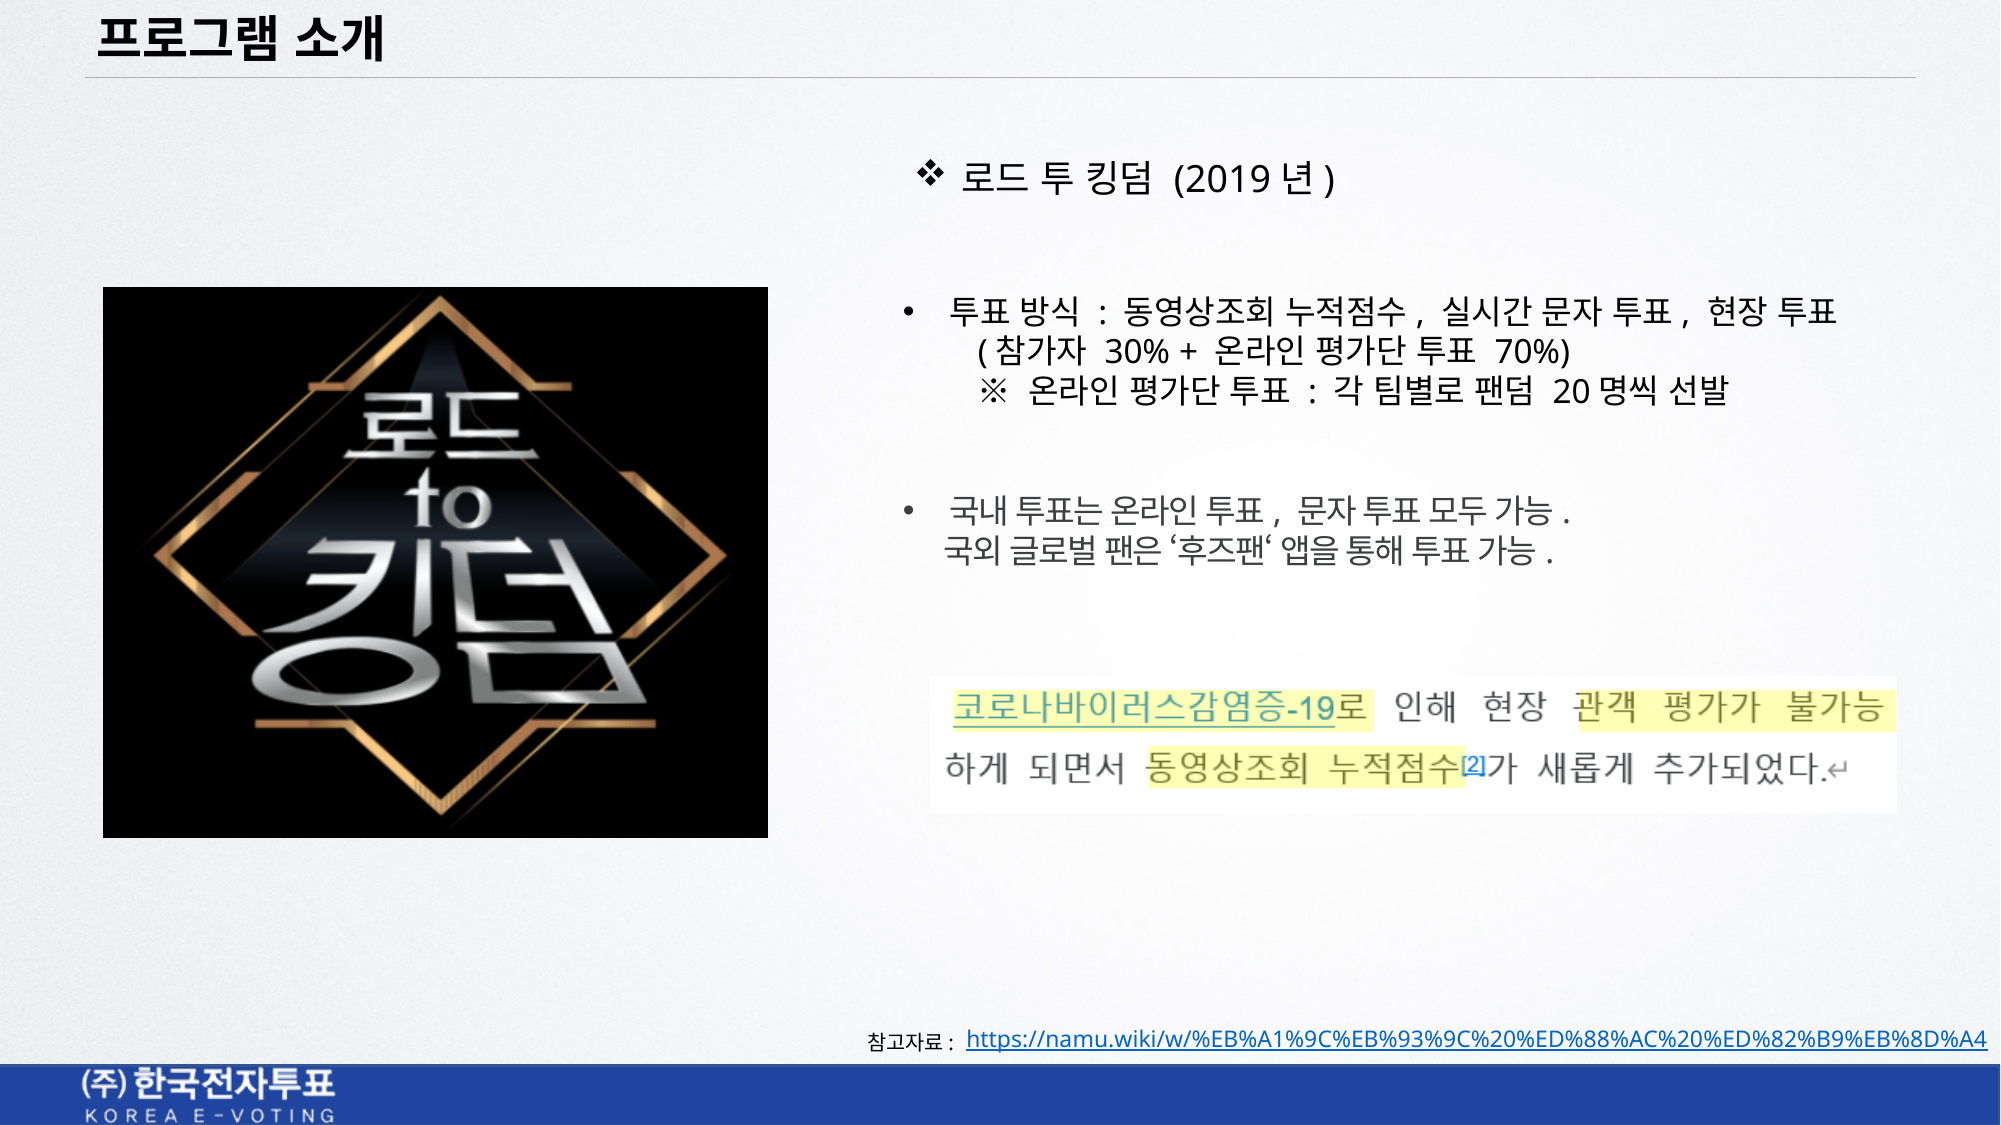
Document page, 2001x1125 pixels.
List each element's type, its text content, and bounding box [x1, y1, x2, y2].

text_box 투표 방식 : 동영상조회 누적점수, 실시간 문자 투표, 현장 투표 (참가자 30% + 온라인 평가단 투표 70%) ※ 온라인 평가단 투표 : 각 팀별로 팬덤 20명씩 선발 국내 투표는 온라인 투표, 문자 투표 모두 가능. 국외 글로벌 팬은 ‘후즈팬‘ 앱을 통해 투표 가능. [888, 243, 1936, 668]
text_box https://namu.wiki/w/%EB%A1%9C%EB%93%9C%20%ED%88%AC%20%ED%82%B9%EB%8D%A4 [951, 1017, 2000, 1064]
picture [0, 0, 2001, 1125]
picture [73, 1065, 345, 1125]
text_box 로드 투 킹덤 (2019년) [899, 147, 1525, 208]
text_box 프로그램 소개 [82, 0, 402, 75]
text_box 참고자료: [852, 1020, 1016, 1063]
